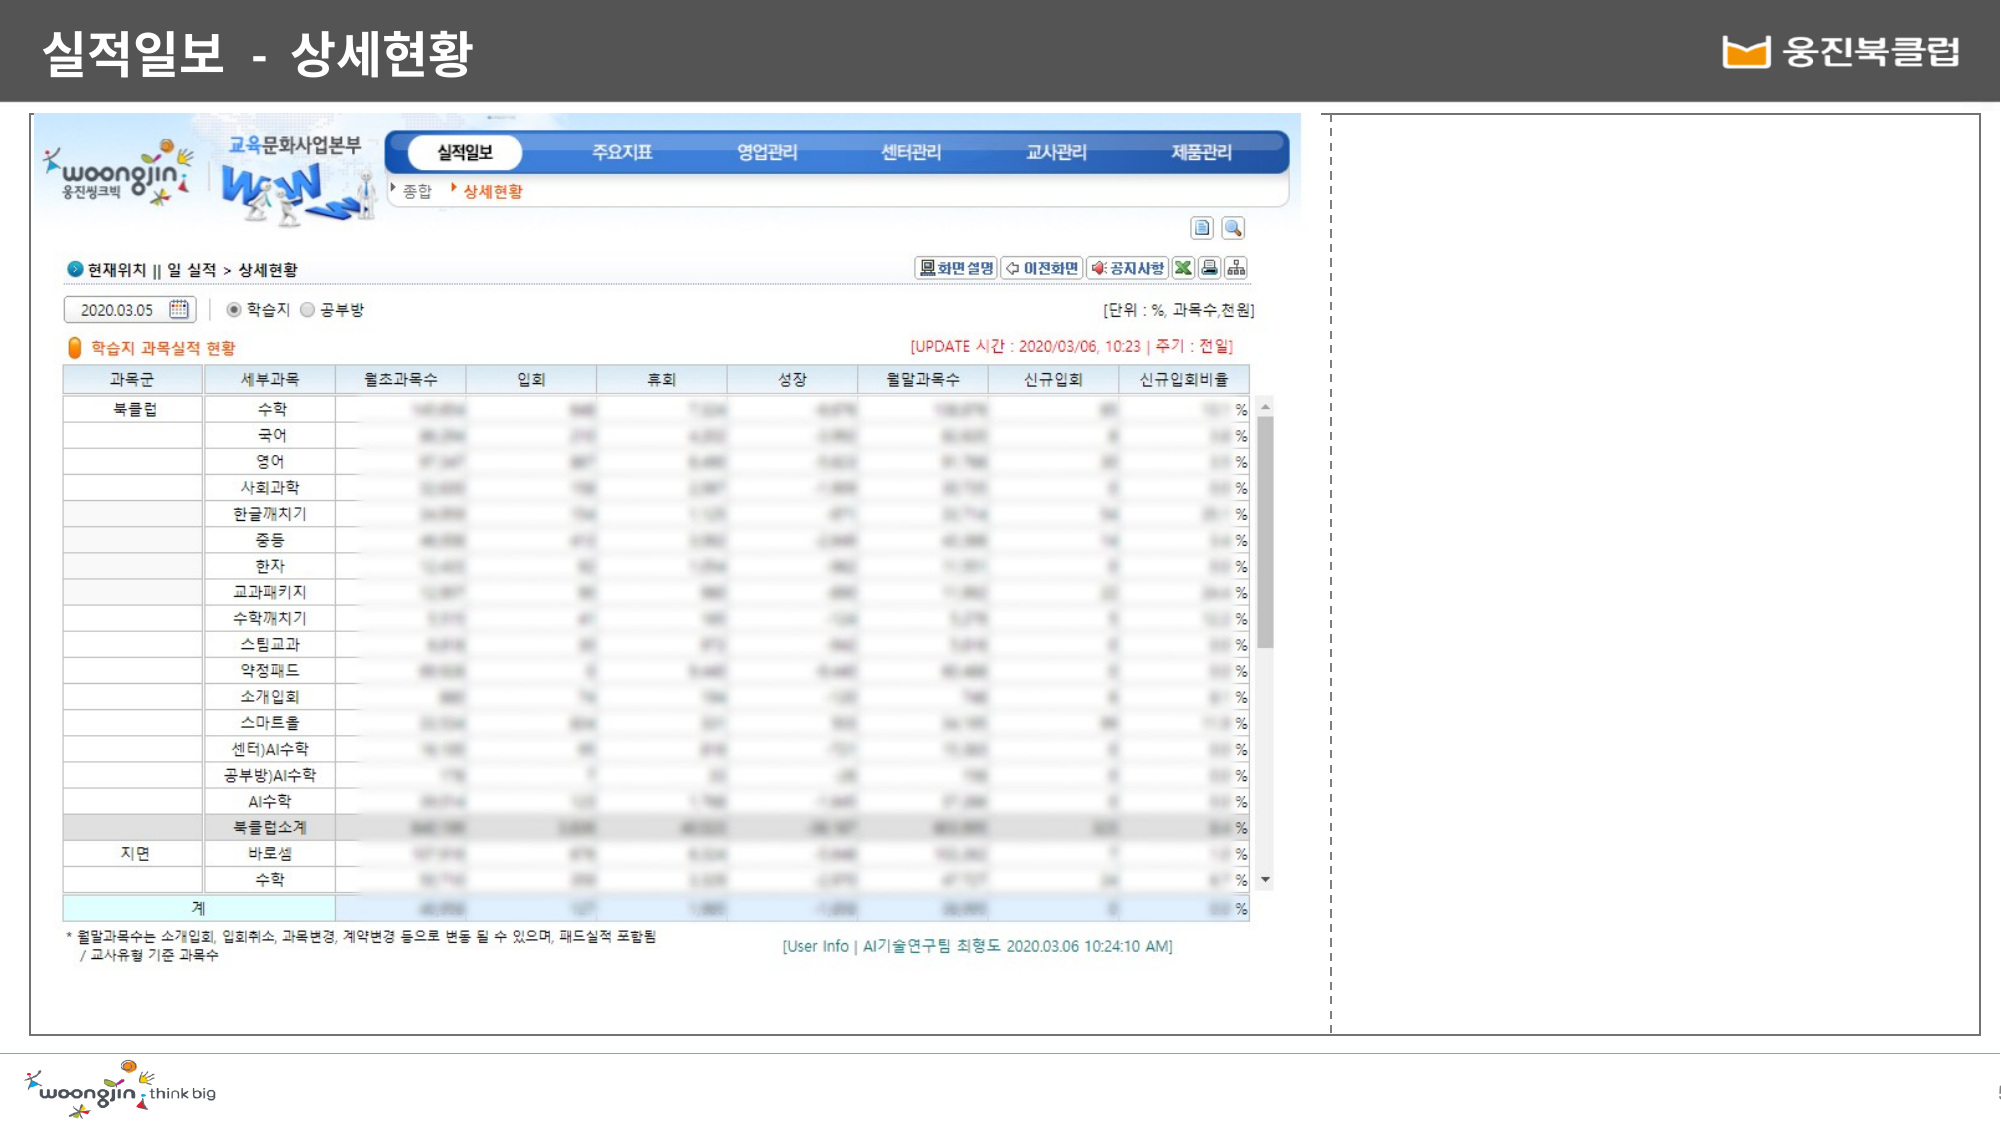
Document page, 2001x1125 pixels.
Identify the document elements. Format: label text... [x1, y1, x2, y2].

text_box [29, 113, 1981, 1036]
title 실적일보 - 상세현황 [29, 10, 1717, 97]
picture [0, 0, 2000, 1053]
picture [0, 1054, 2000, 1125]
